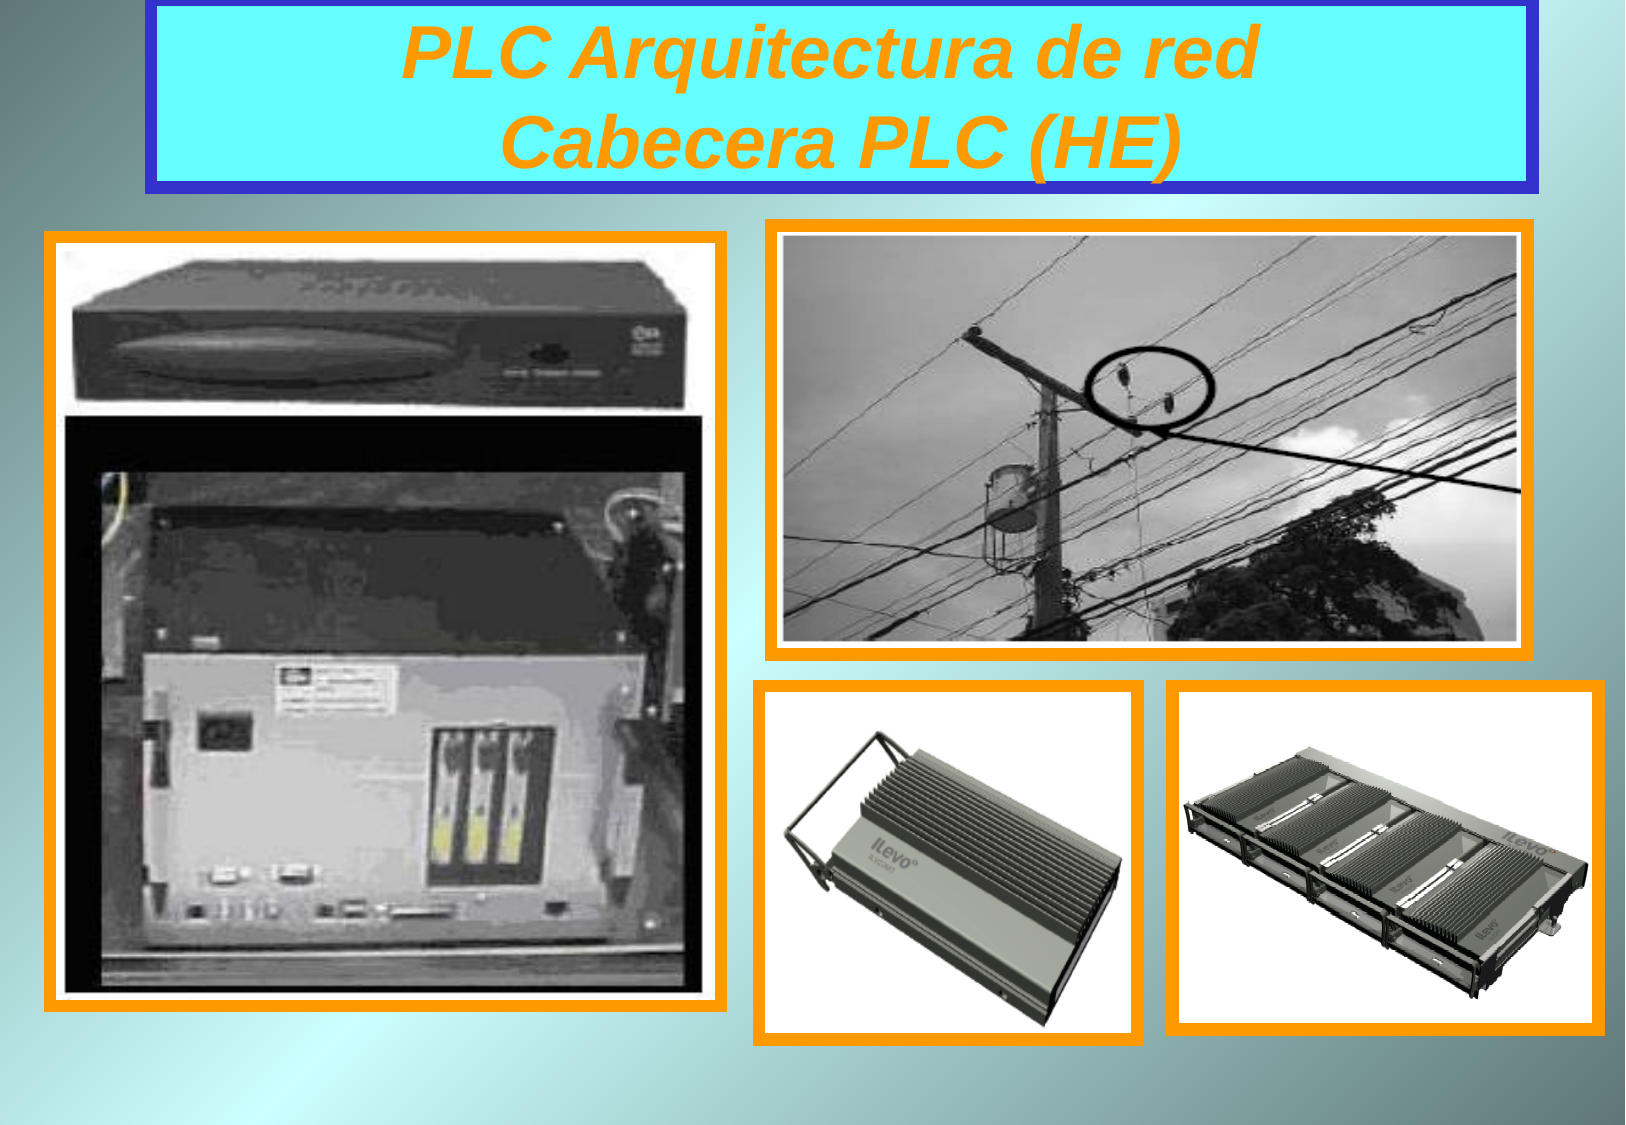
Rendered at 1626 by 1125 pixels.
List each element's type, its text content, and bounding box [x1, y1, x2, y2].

picture [765, 692, 1132, 1034]
picture [776, 231, 1522, 649]
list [56, 243, 715, 1000]
picture [1178, 692, 1593, 1024]
title PLC Arquitectura de red Cabecera PLC (HE) [150, 0, 1533, 188]
